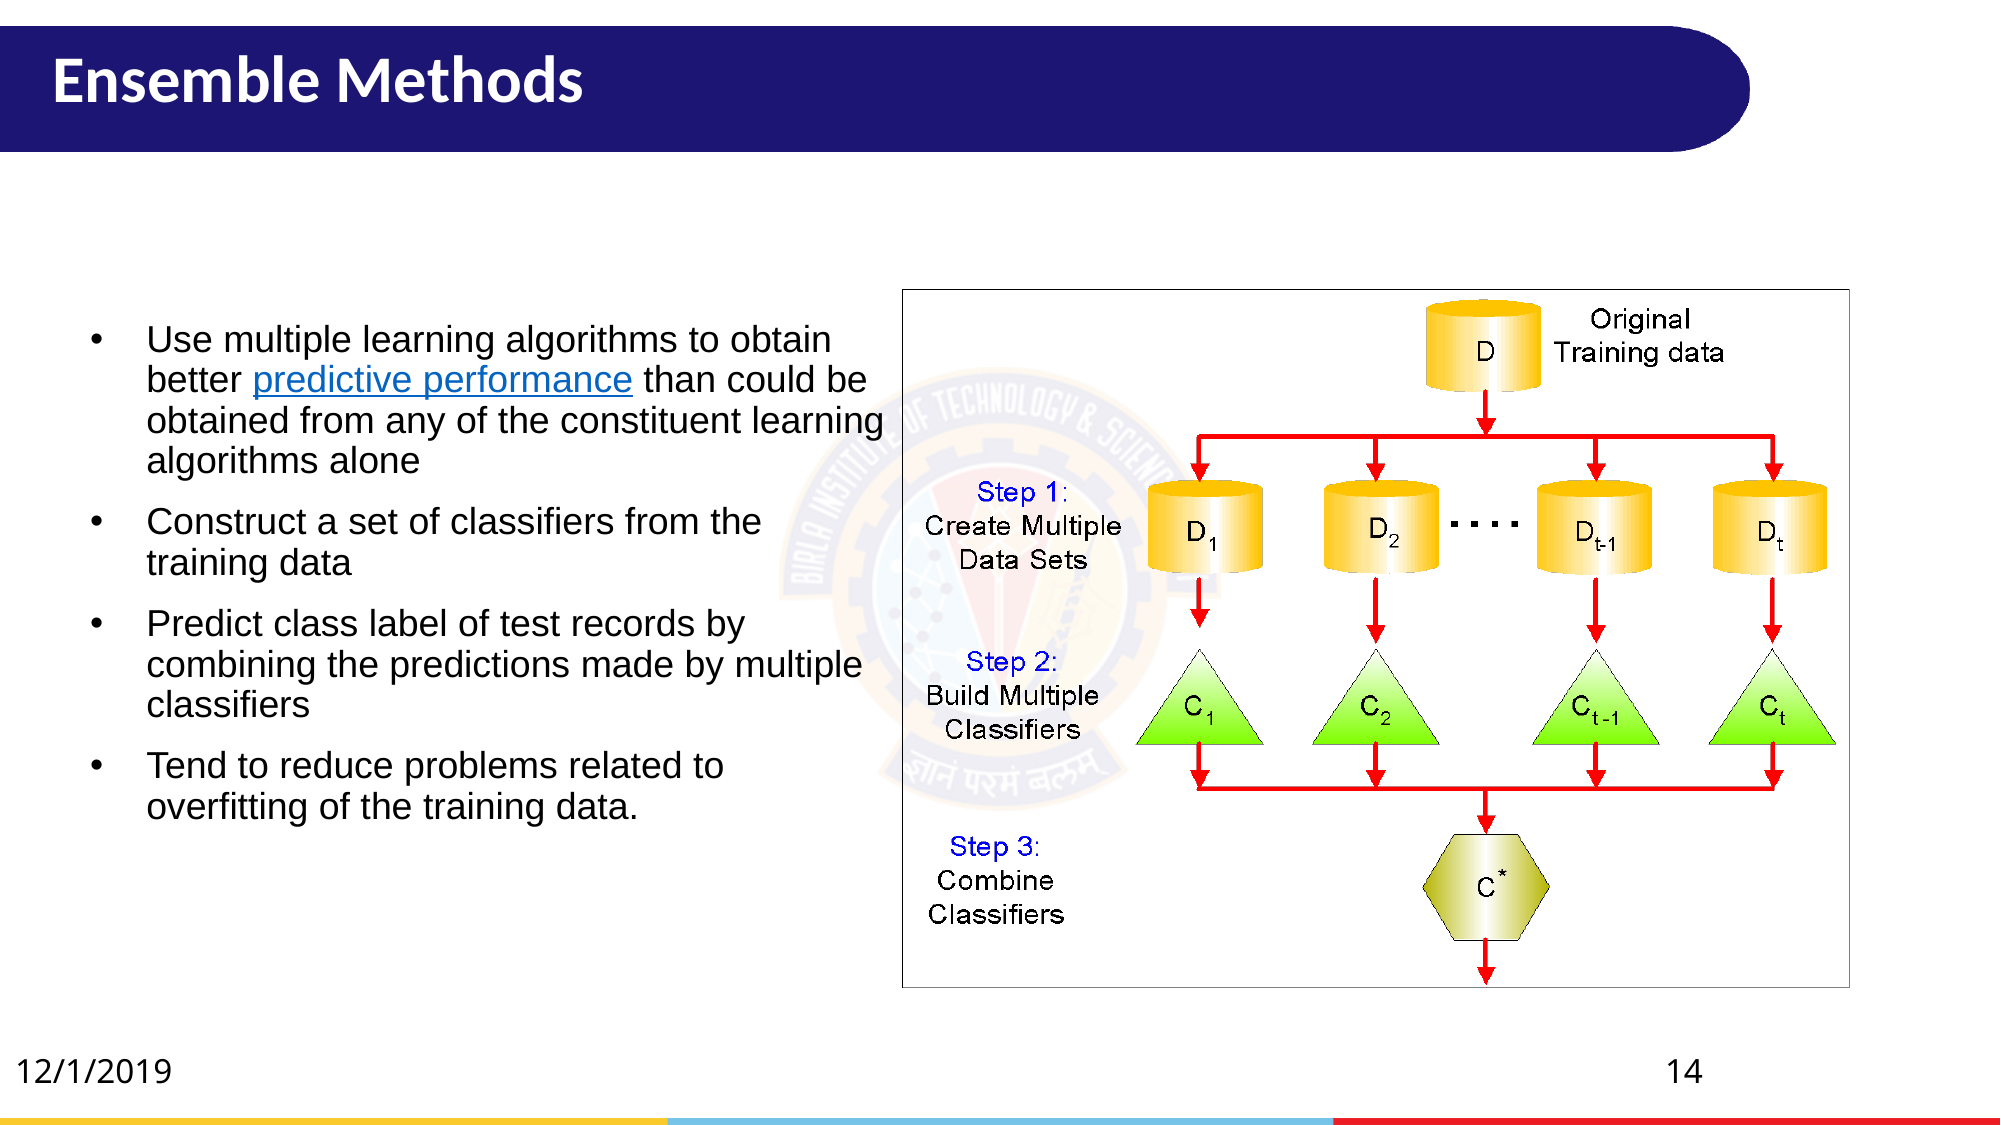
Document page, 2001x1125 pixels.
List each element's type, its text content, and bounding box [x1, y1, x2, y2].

picture [0, 1118, 2000, 1125]
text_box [899, 287, 1850, 988]
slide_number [0, 1042, 350, 1103]
slide_number 14 [1650, 1042, 2000, 1103]
list Use multiple learning algorithms to obtain better predictive performance than could be obtained from any of the constituent learning algorithms alone Construct a set of classifiers from the training data Predict class label of test records by combining the predictions made by multiple classifiers Tend to reduce problems related to overfitting of the training data. [75, 312, 900, 1000]
picture [0, 26, 1750, 152]
title Ensemble Methods [37, 37, 1567, 163]
